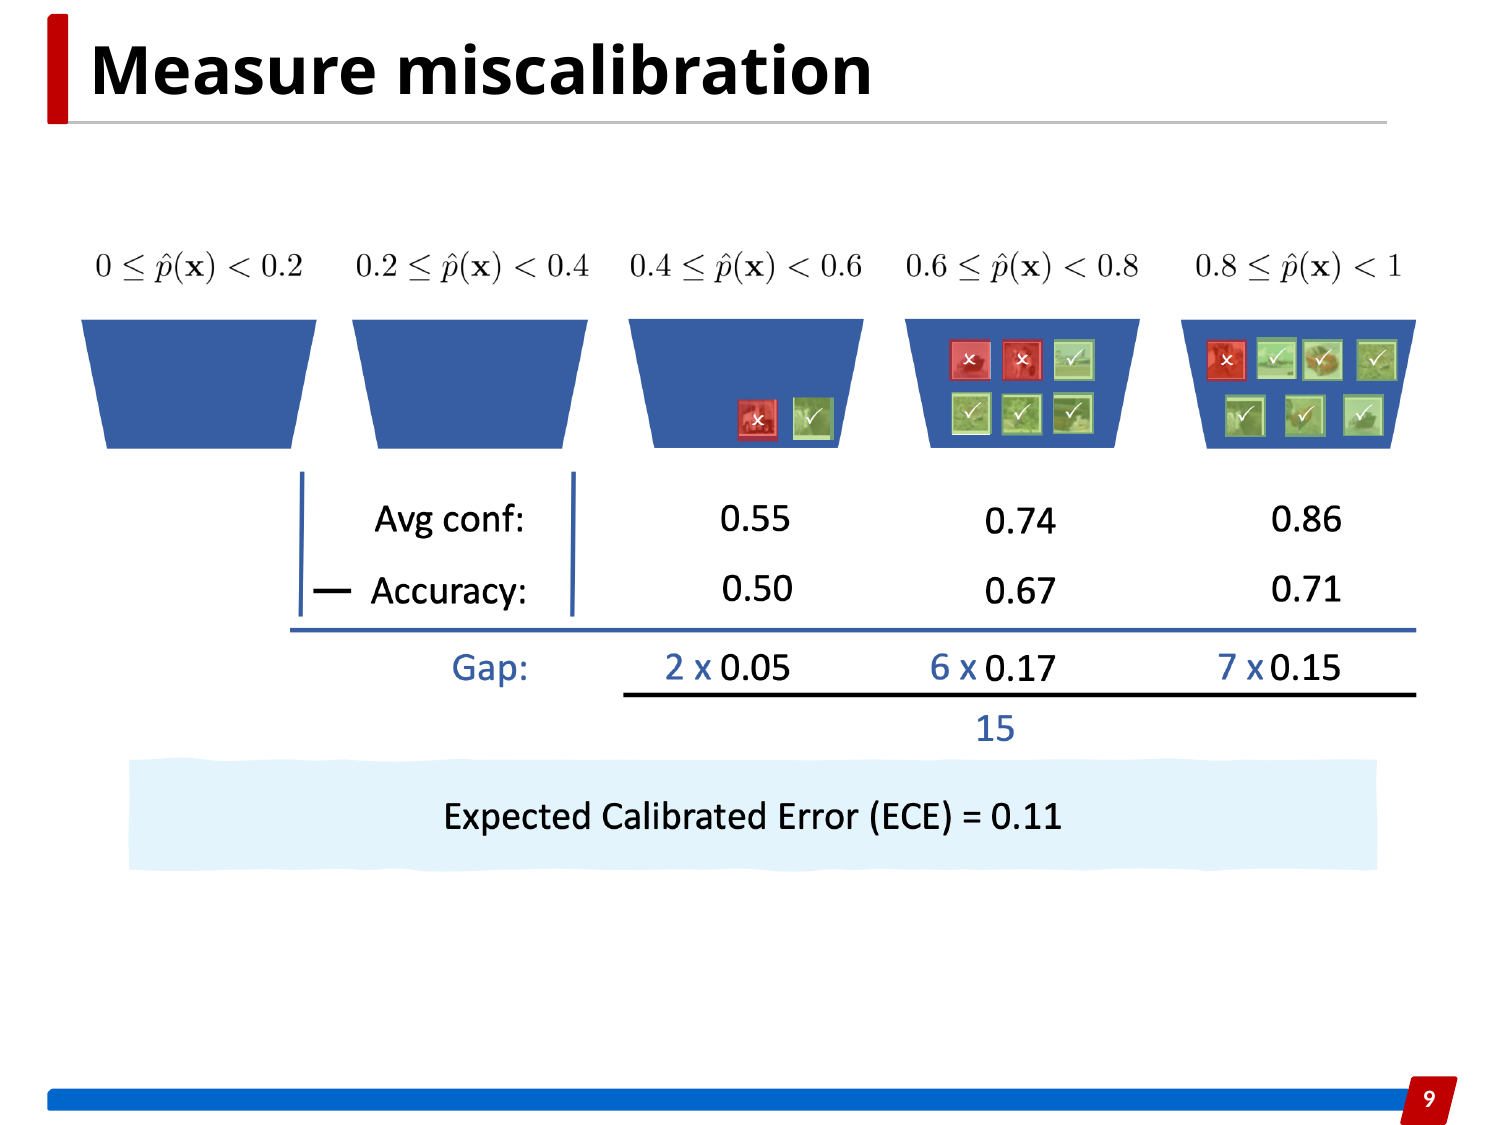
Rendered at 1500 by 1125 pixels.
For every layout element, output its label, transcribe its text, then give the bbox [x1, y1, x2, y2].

slide_number 9 [1365, 1075, 1493, 1125]
picture [74, 219, 1426, 878]
title Measure miscalibration [74, 34, 1425, 102]
